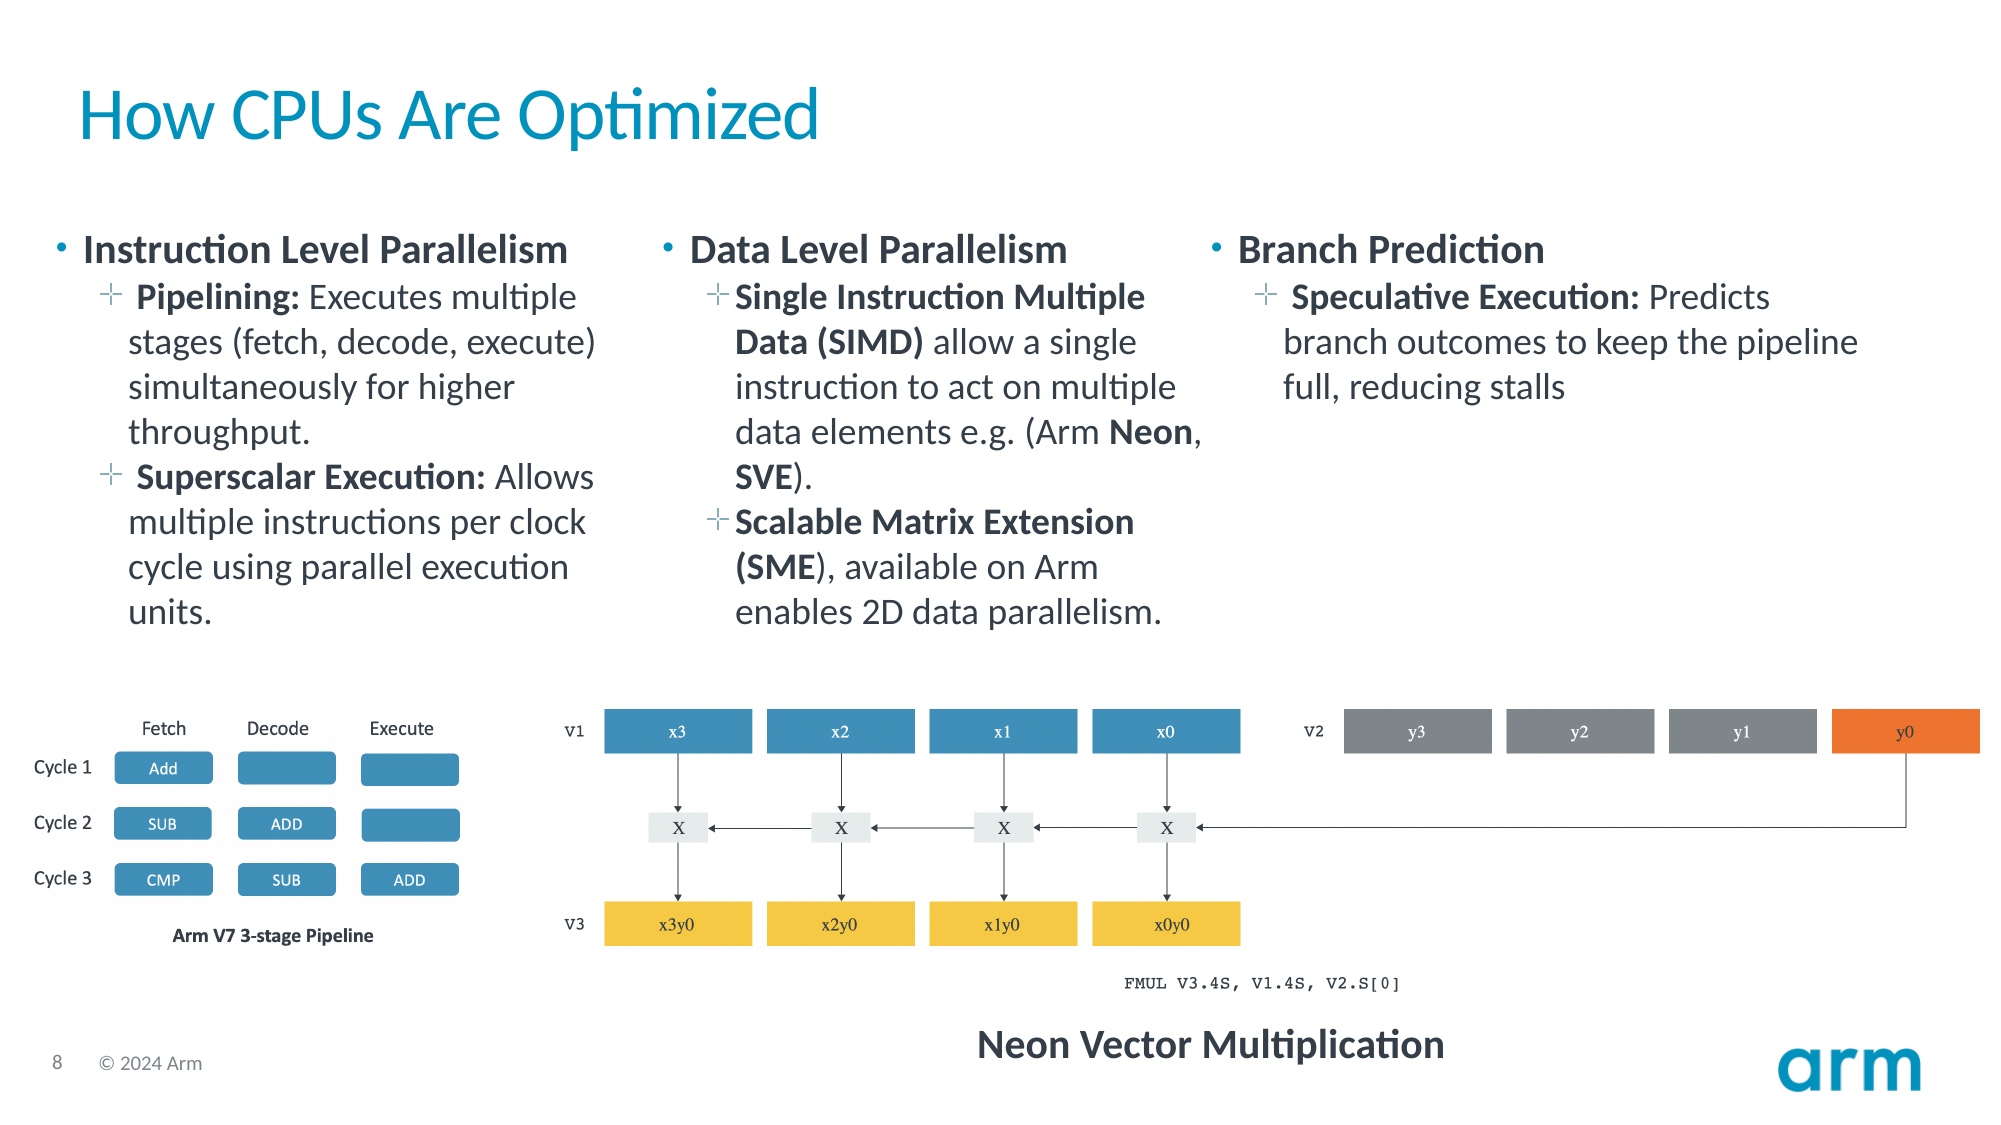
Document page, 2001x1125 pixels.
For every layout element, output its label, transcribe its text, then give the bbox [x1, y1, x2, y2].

picture [562, 695, 1987, 997]
text_box Branch Prediction Speculative Execution: Predicts branch outcomes to keep the pipeline full, reducing stalls [1209, 221, 1870, 485]
picture [1777, 1047, 1922, 1093]
picture [707, 508, 729, 530]
picture [13, 695, 472, 965]
picture [707, 283, 729, 305]
list Instruction Level Parallelism Pipelining: Executes multiple stages (fetch, decode, execute) simultaneously for higher throughput. Superscalar Execution: Allows multiple instructions per clock cycle using parallel execution units. [0, 221, 579, 544]
picture [100, 283, 122, 305]
picture [100, 463, 122, 485]
text_box Data Level Parallelism Single Instruction Multiple Data (SIMD) allow a single instruction to act on multiple data elements e.g. (Arm Neon, SVE). Scalable Matrix Extension (SME), available on Arm enables 2D data parallelism. [579, 221, 1209, 605]
text_box Neon Vector Multiplication [893, 1016, 1523, 1125]
title How CPUs Are Optimized [78, 78, 1922, 186]
picture [1255, 283, 1277, 305]
